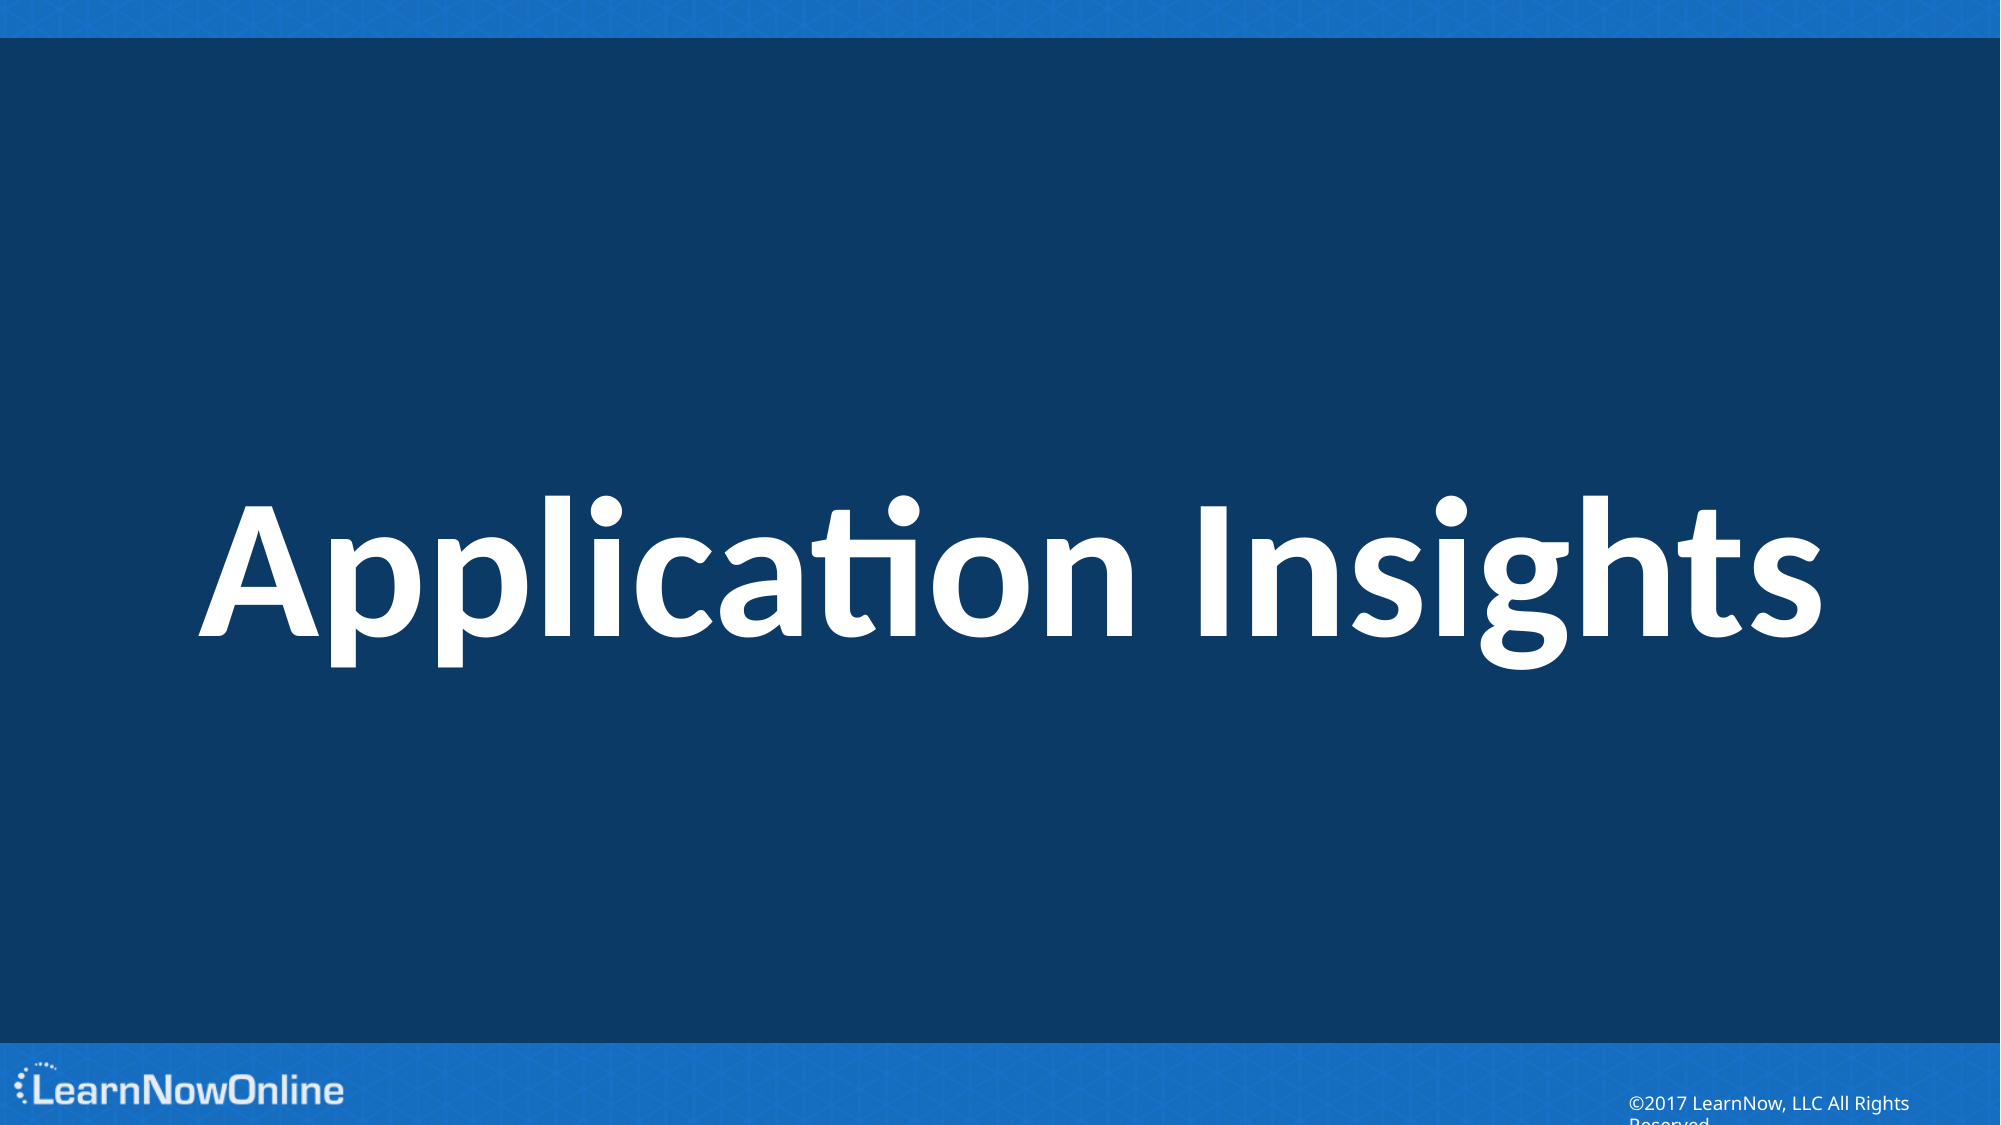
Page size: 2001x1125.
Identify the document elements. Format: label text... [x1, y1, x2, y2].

title Application Insights [112, 462, 1913, 650]
picture [0, 1043, 2000, 1125]
picture [0, 0, 2000, 38]
